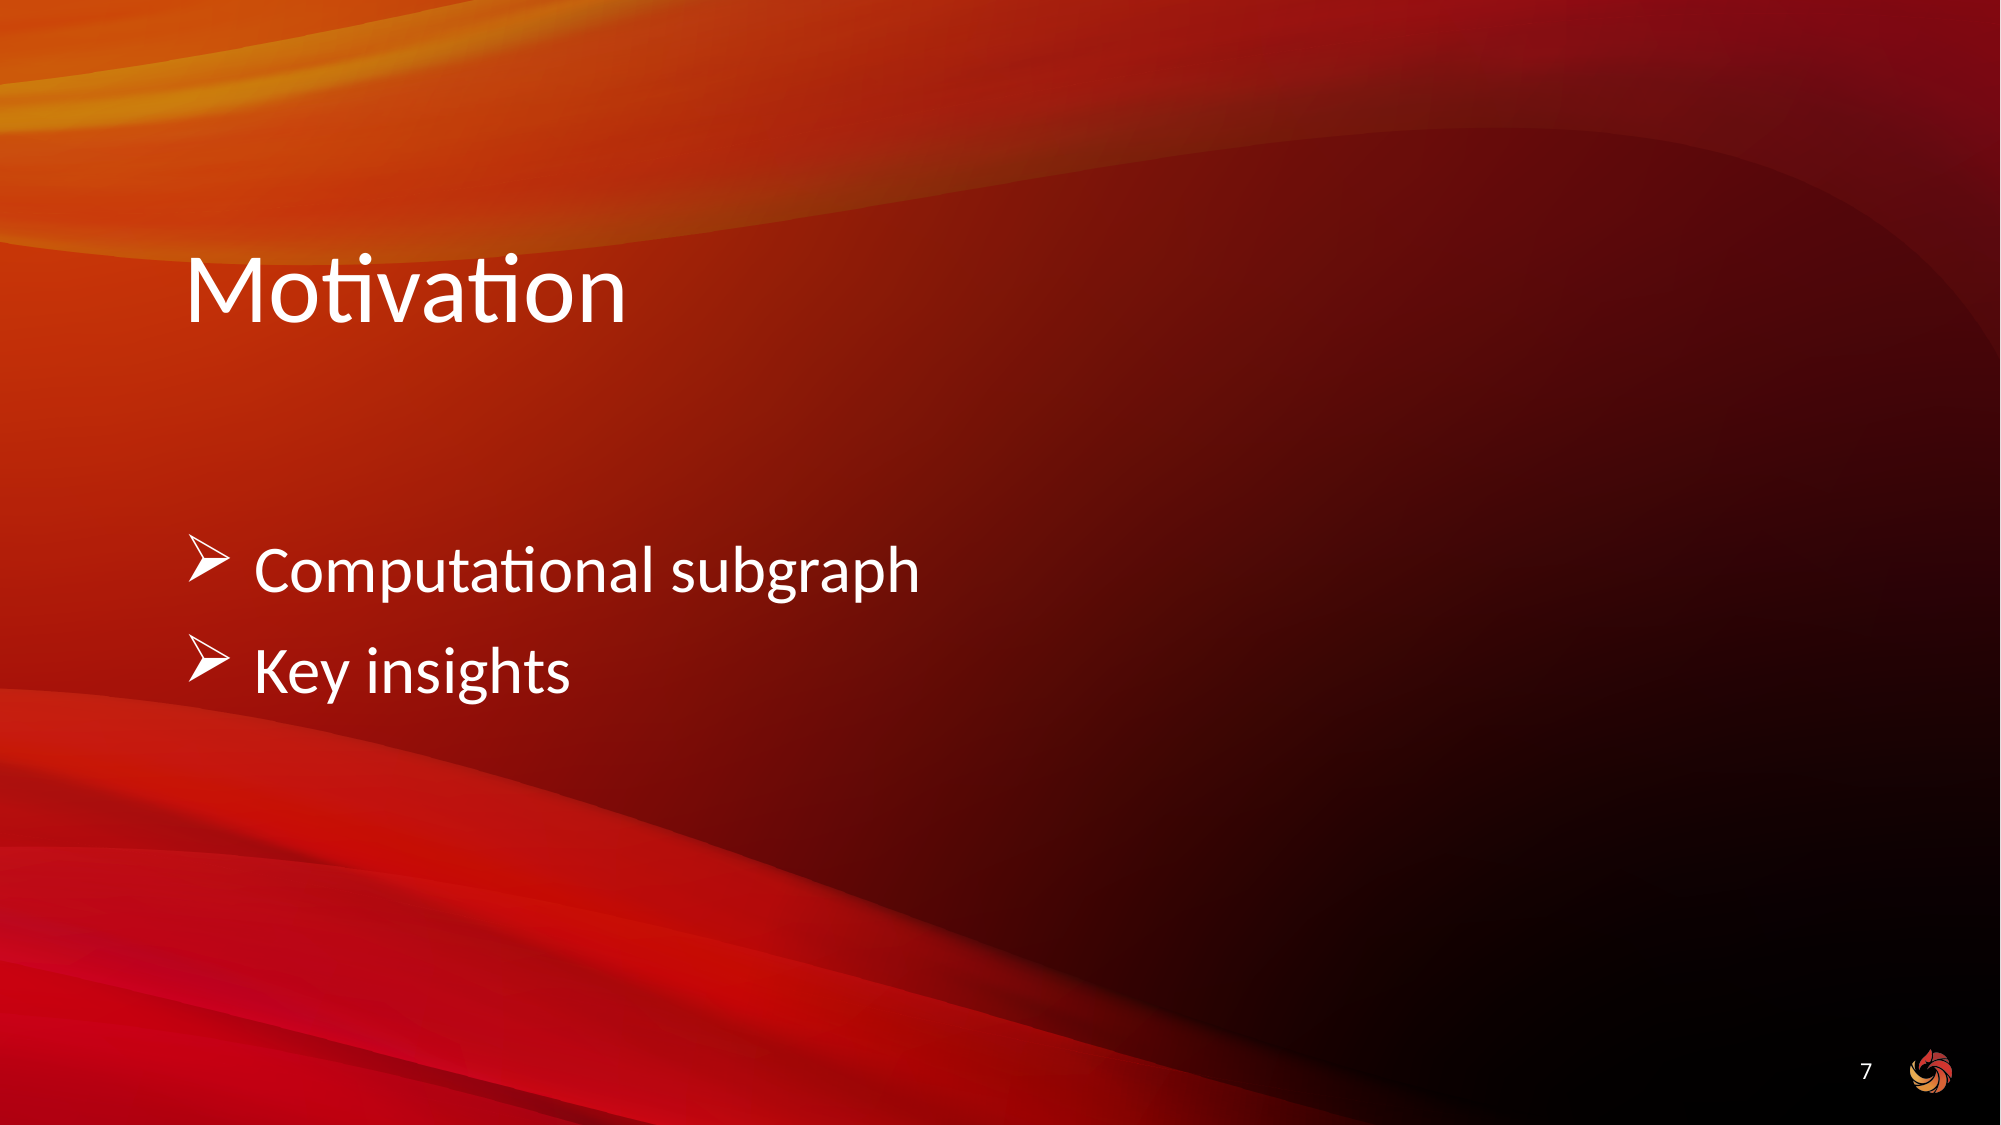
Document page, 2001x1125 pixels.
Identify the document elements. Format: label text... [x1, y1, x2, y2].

list Computational subgraph Key insights [168, 518, 1834, 891]
picture [0, 0, 2001, 1125]
title Motivation [168, 165, 1834, 416]
